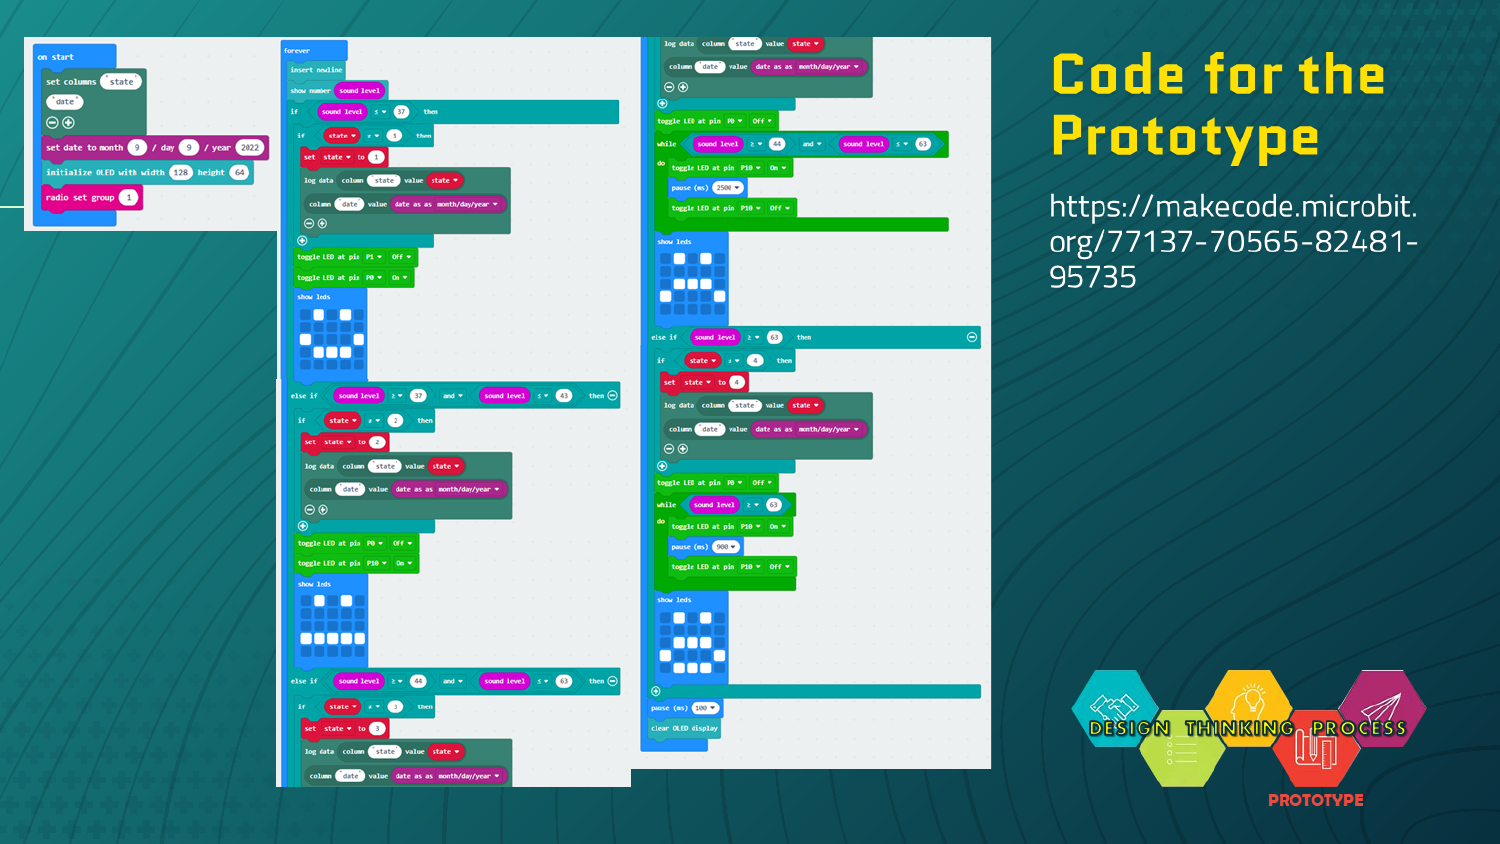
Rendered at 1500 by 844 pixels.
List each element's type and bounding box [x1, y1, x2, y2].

picture [24, 24, 1438, 819]
